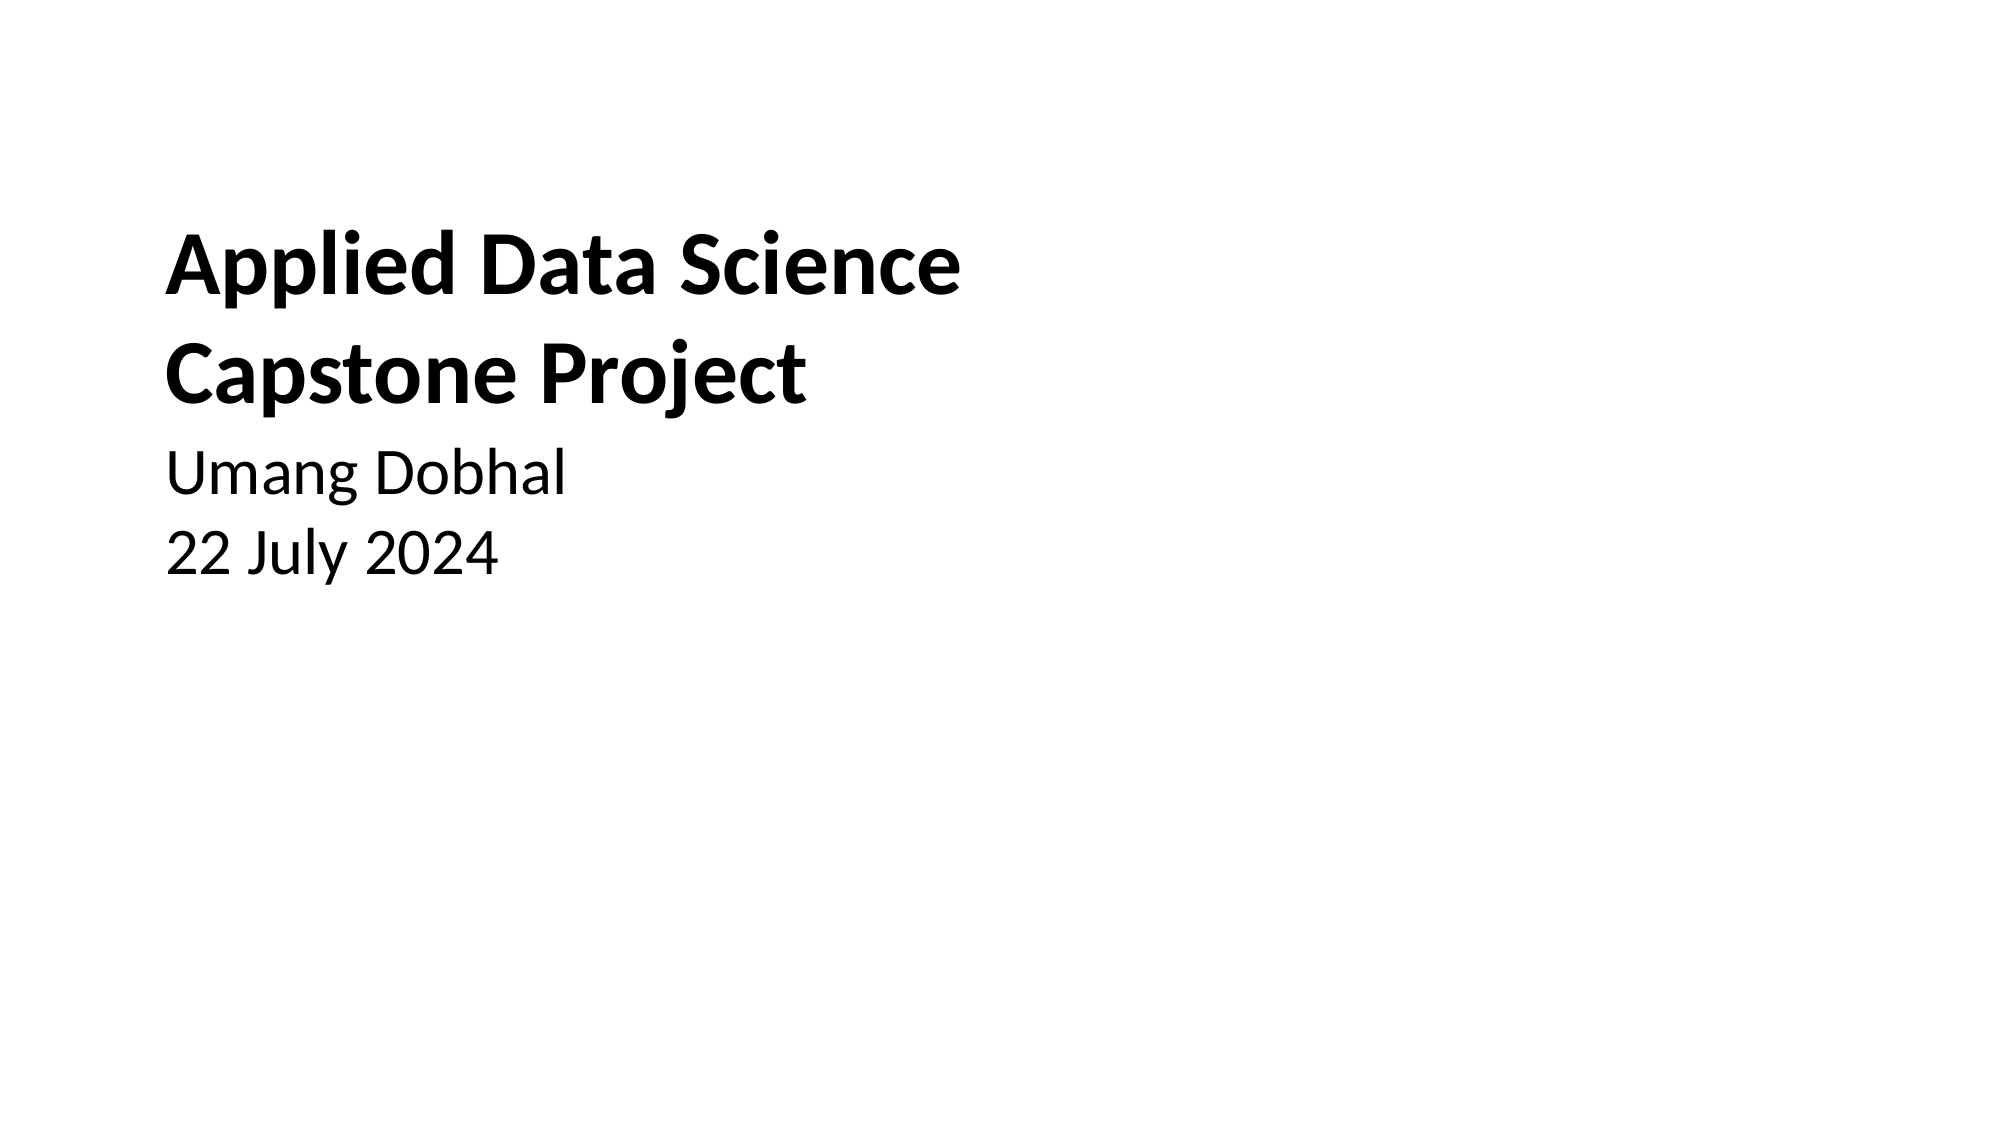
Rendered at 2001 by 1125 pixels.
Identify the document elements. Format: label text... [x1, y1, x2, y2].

text_box Umang Dobhal 22 July 2024 [149, 374, 1350, 595]
text_box Applied Data Science Capstone Project [149, 149, 1350, 374]
